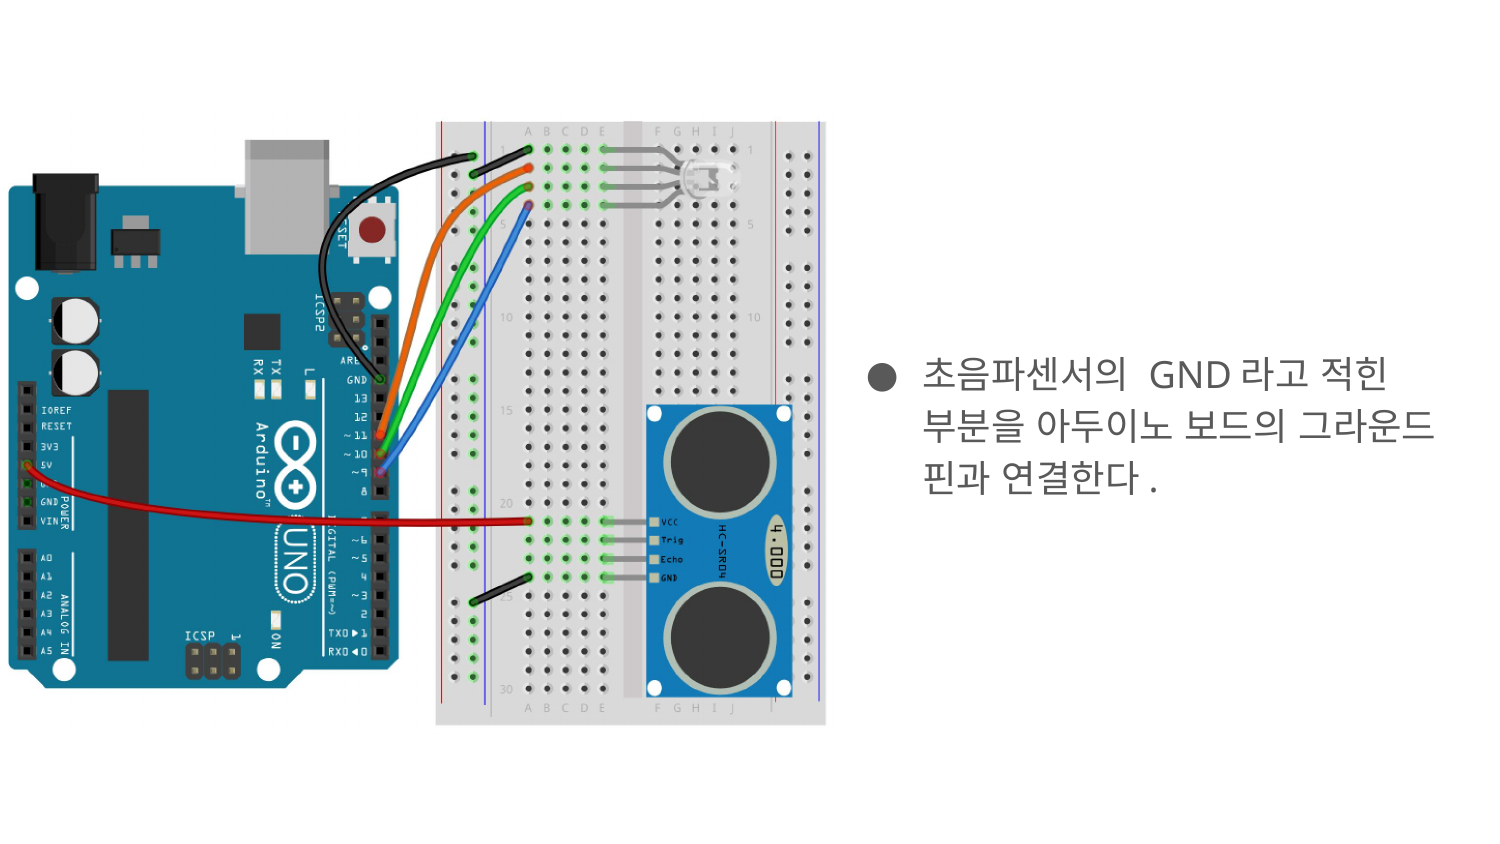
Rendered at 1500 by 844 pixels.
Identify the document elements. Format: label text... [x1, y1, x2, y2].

picture [0, 109, 833, 734]
list 초음파센서의 GND라고 적힌 부분을 아두이노 보드의 그라운드 핀과 연결한다. [832, 0, 1500, 844]
